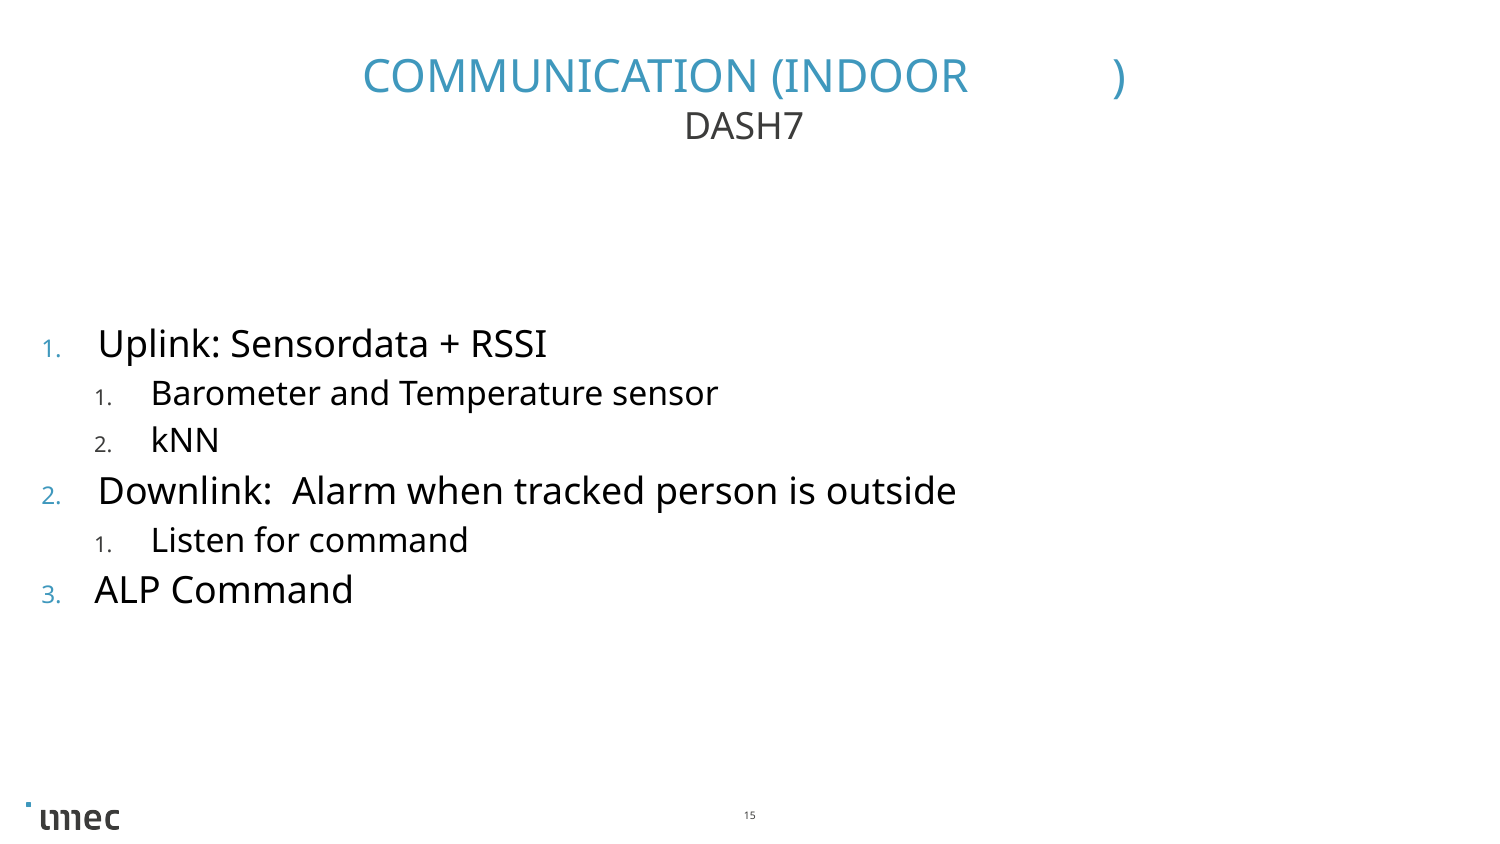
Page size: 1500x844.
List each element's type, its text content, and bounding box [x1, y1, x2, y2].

title Communication (INDOOR ) [26, 38, 1463, 94]
list DASH7 [26, 94, 1463, 156]
list Uplink: Sensordata + RSSI Barometer and Temperature sensor kNN Downlink: Alarm when tracked person is outside Listen for command ALP Command [26, 175, 1463, 756]
slide_number 15 [679, 802, 821, 831]
picture [26, 802, 119, 830]
